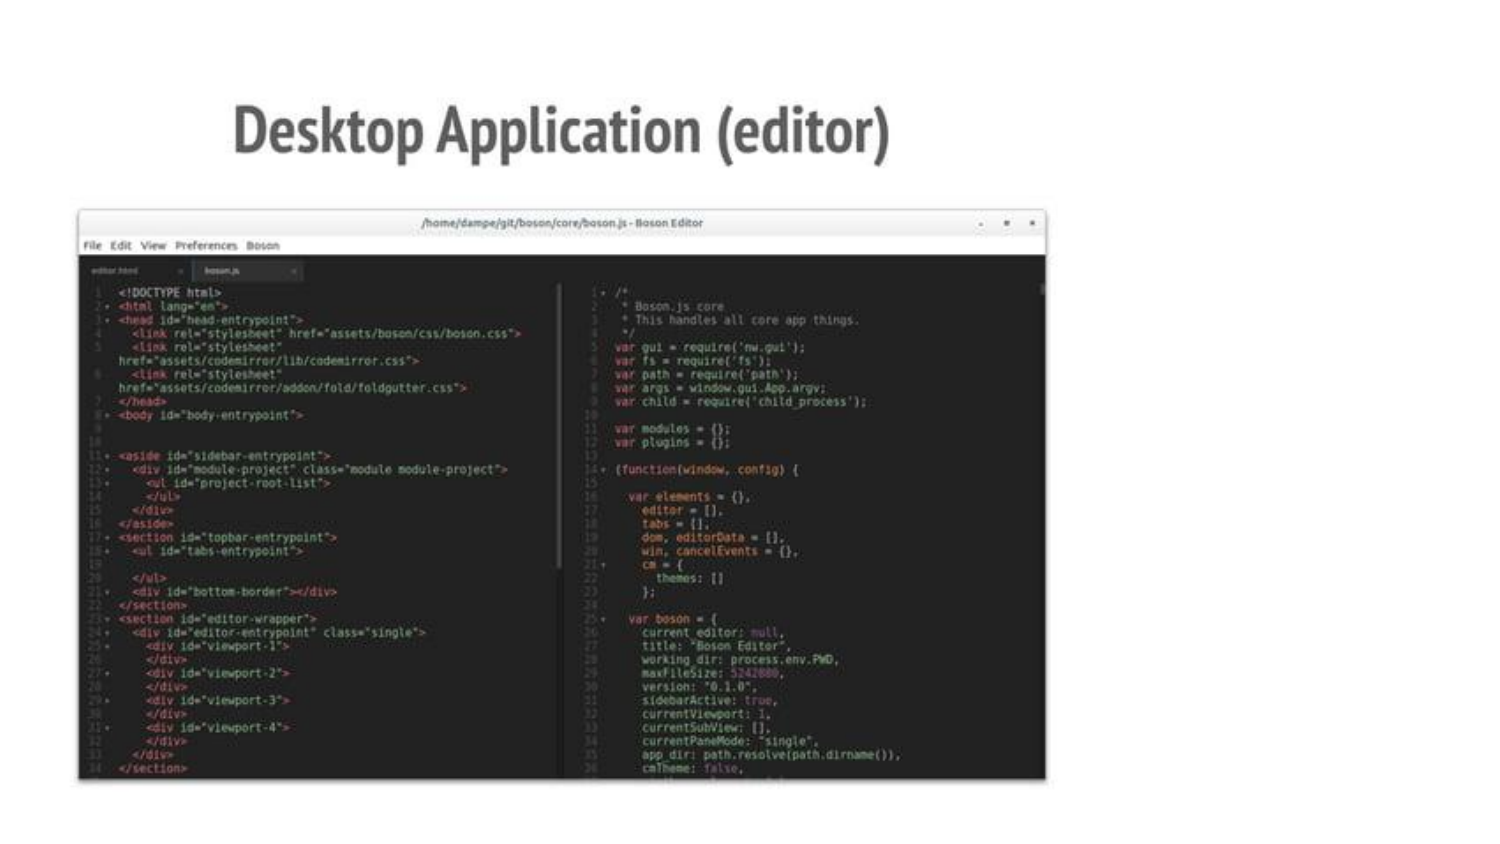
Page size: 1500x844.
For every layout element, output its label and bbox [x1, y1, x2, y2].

picture [0, 0, 1126, 844]
